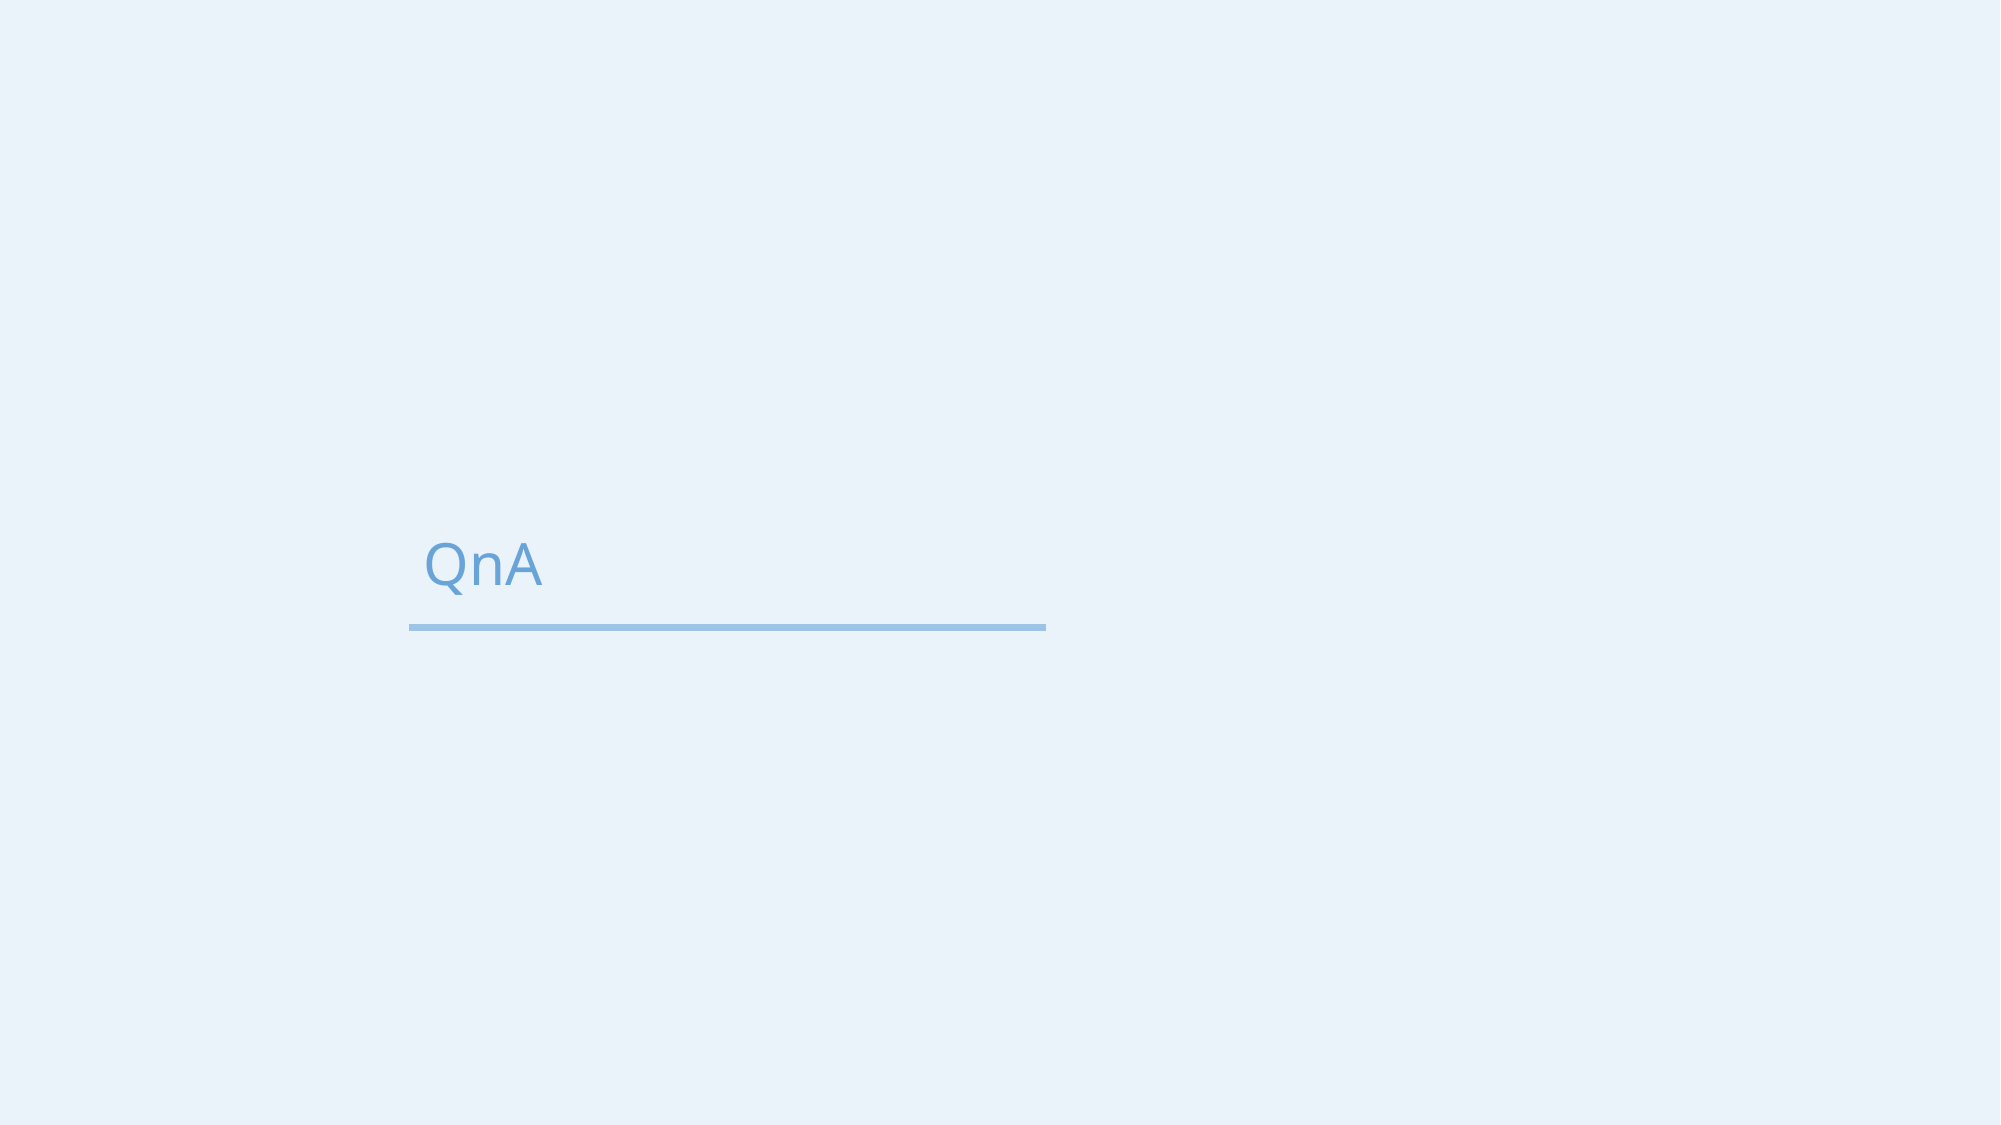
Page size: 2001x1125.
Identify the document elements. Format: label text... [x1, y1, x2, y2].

text_box QnA [408, 519, 1000, 605]
